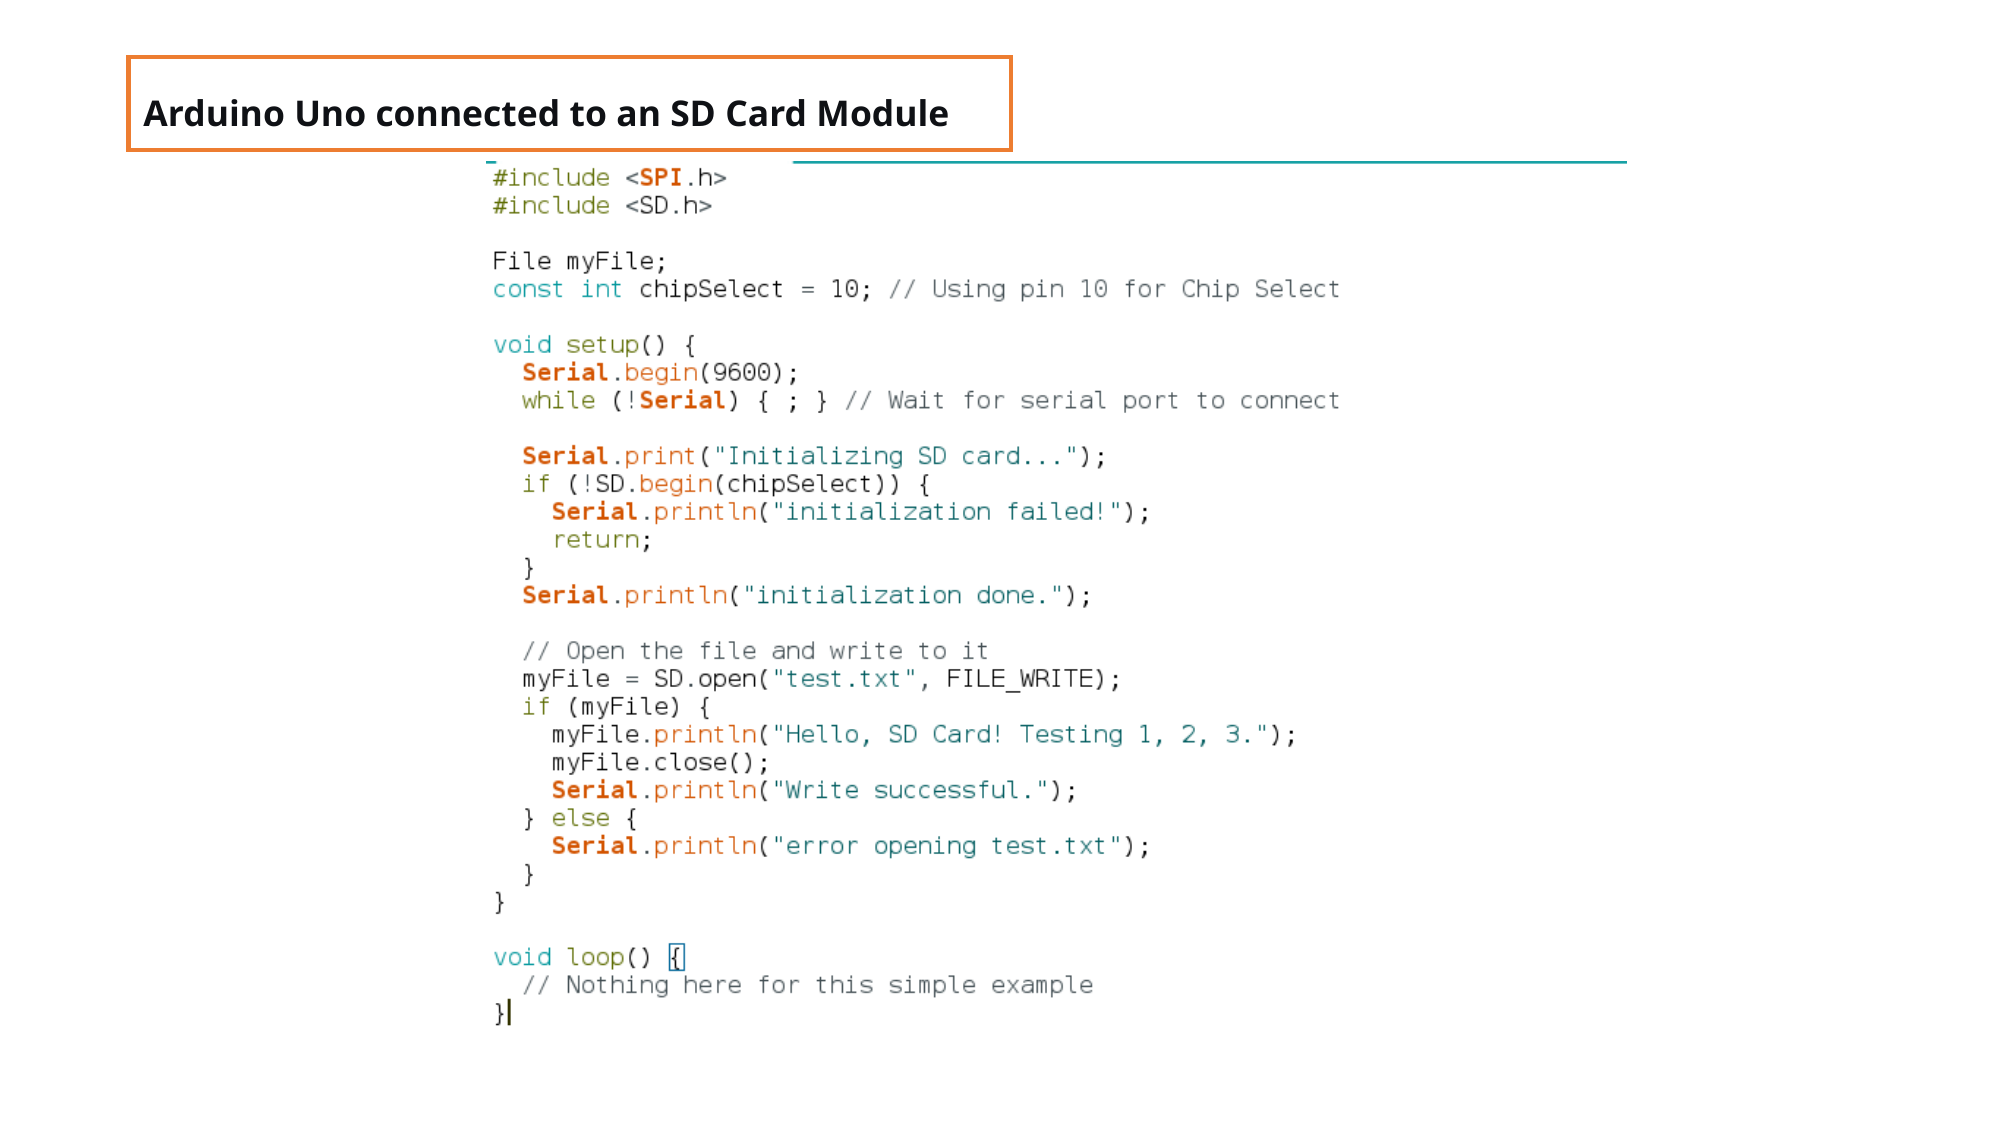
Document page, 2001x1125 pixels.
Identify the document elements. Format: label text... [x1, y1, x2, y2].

text_box Arduino Uno connected to an SD Card Module [128, 57, 1012, 150]
picture [485, 161, 1627, 1087]
